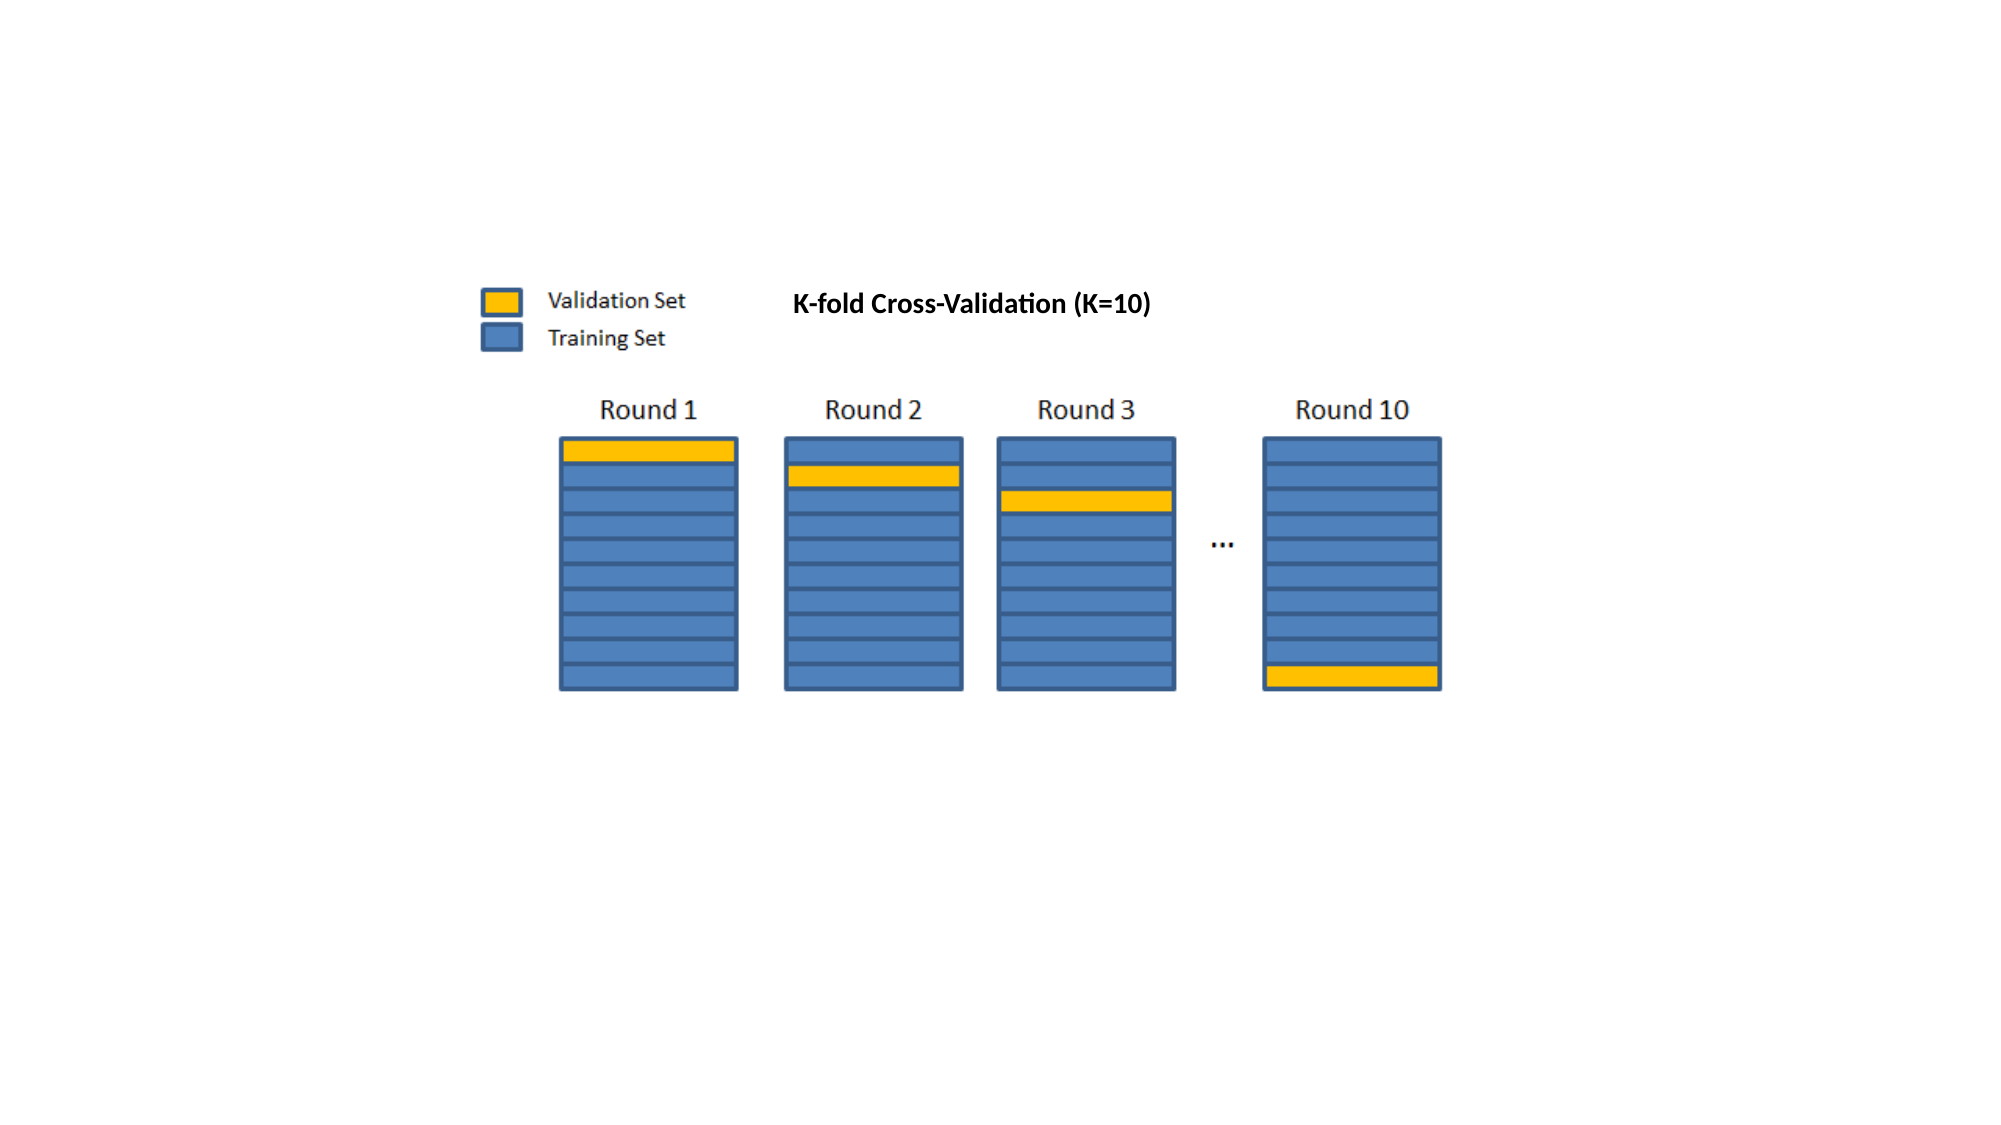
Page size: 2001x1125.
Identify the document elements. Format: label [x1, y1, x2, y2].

picture [467, 277, 1533, 708]
